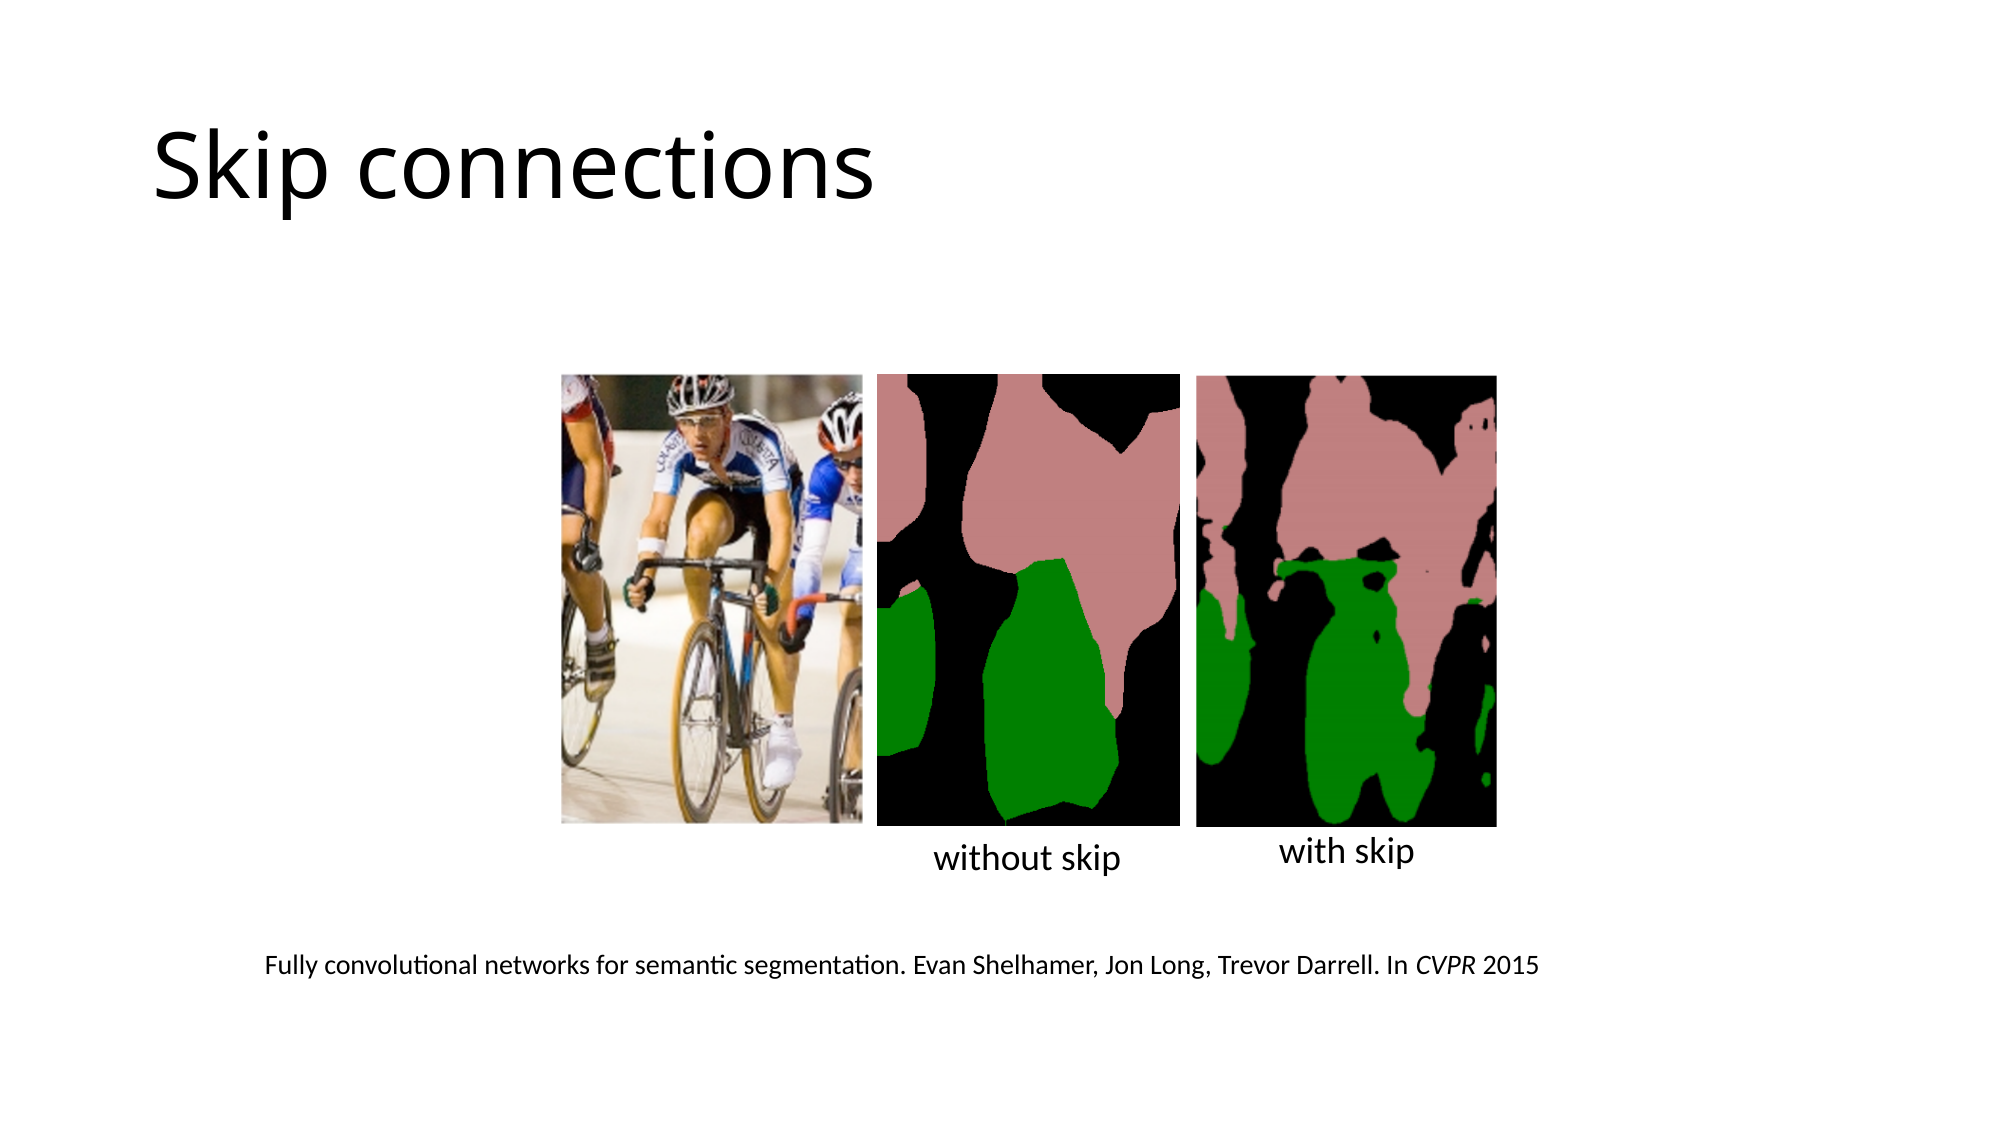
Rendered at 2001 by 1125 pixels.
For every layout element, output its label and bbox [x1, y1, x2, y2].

picture [1195, 373, 1500, 827]
title [137, 59, 1863, 278]
picture [561, 373, 863, 824]
text_box [249, 938, 1750, 988]
text_box [1195, 827, 1499, 879]
text_box [875, 826, 1180, 886]
picture [875, 373, 1180, 826]
